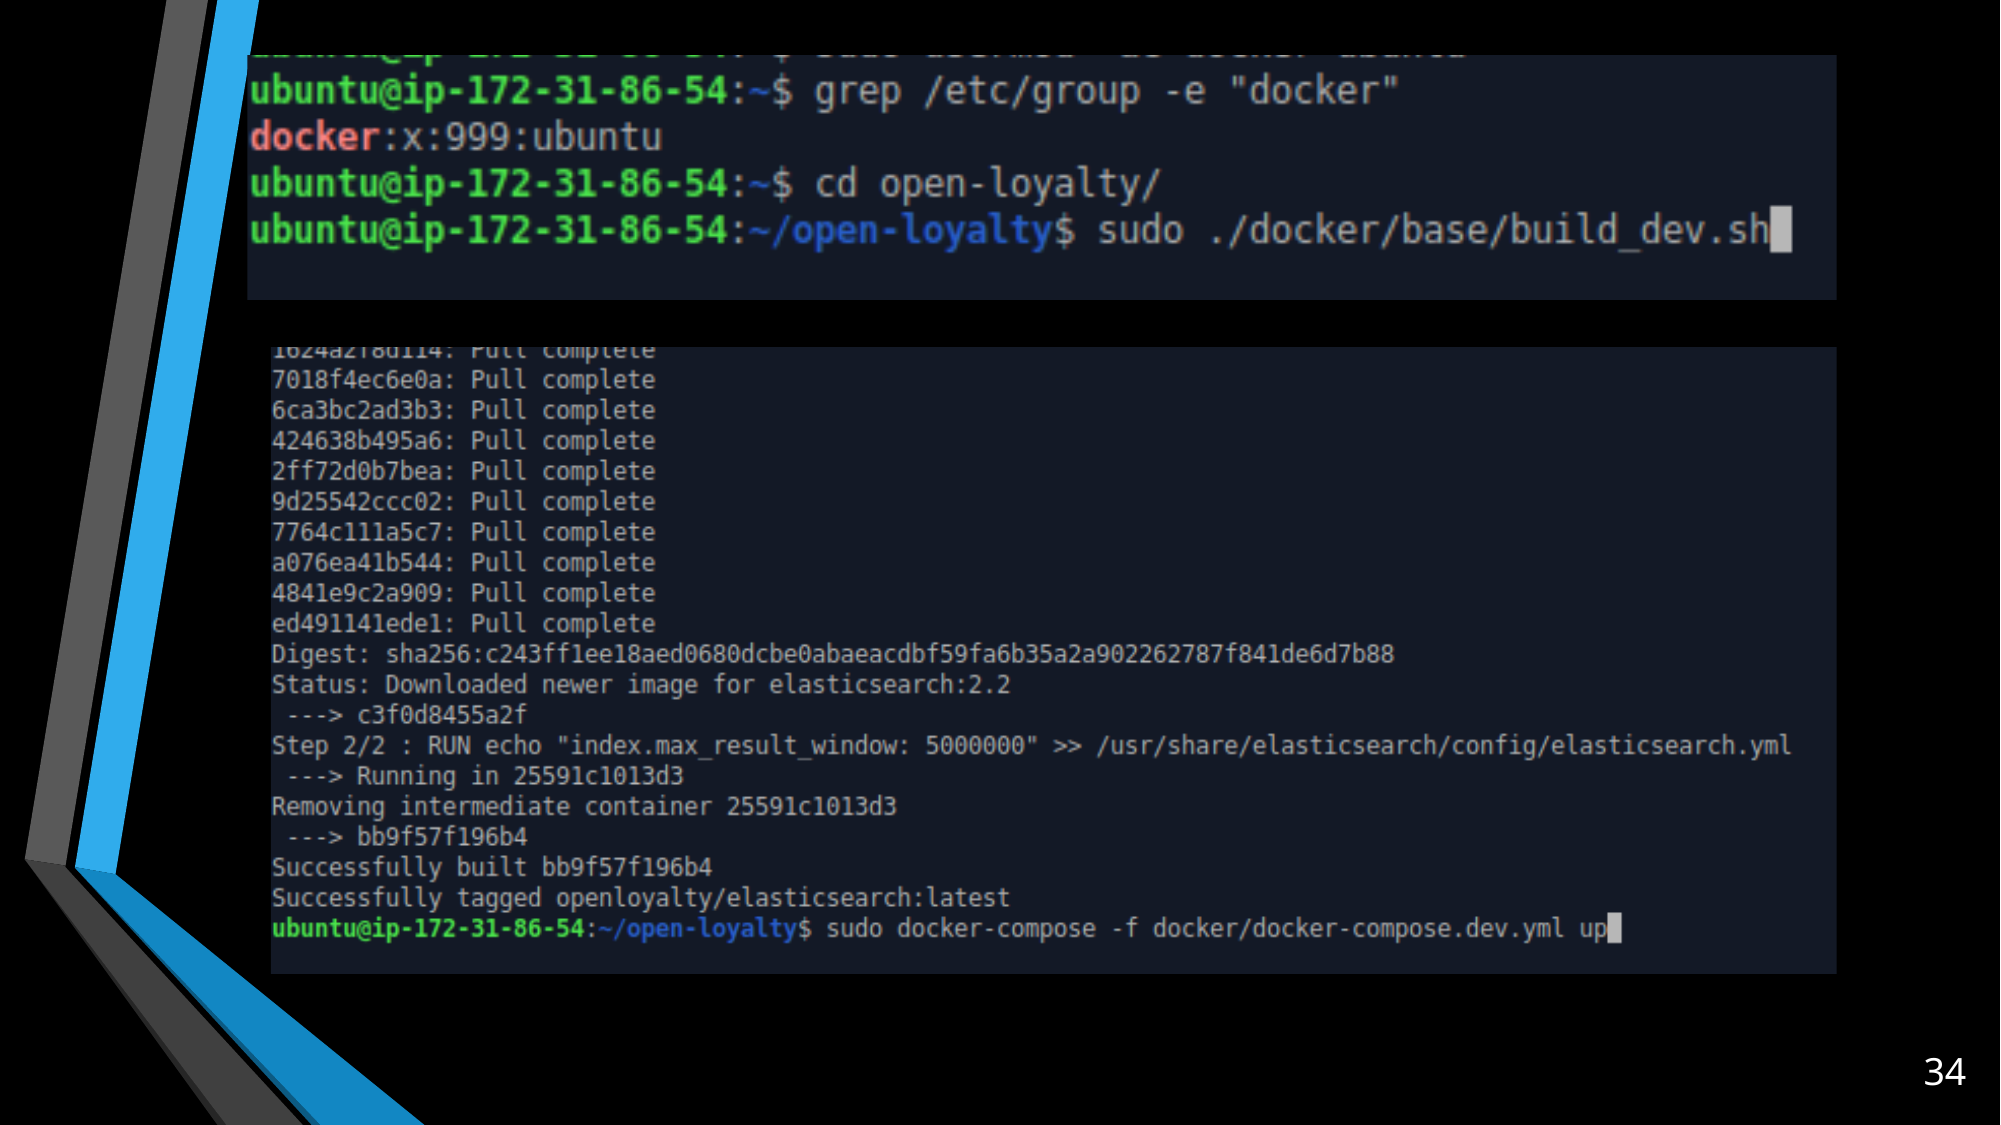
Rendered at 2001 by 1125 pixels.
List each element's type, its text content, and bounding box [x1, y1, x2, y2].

text_box 34 [1908, 1040, 1986, 1101]
picture [246, 55, 1837, 301]
picture [270, 347, 1837, 974]
